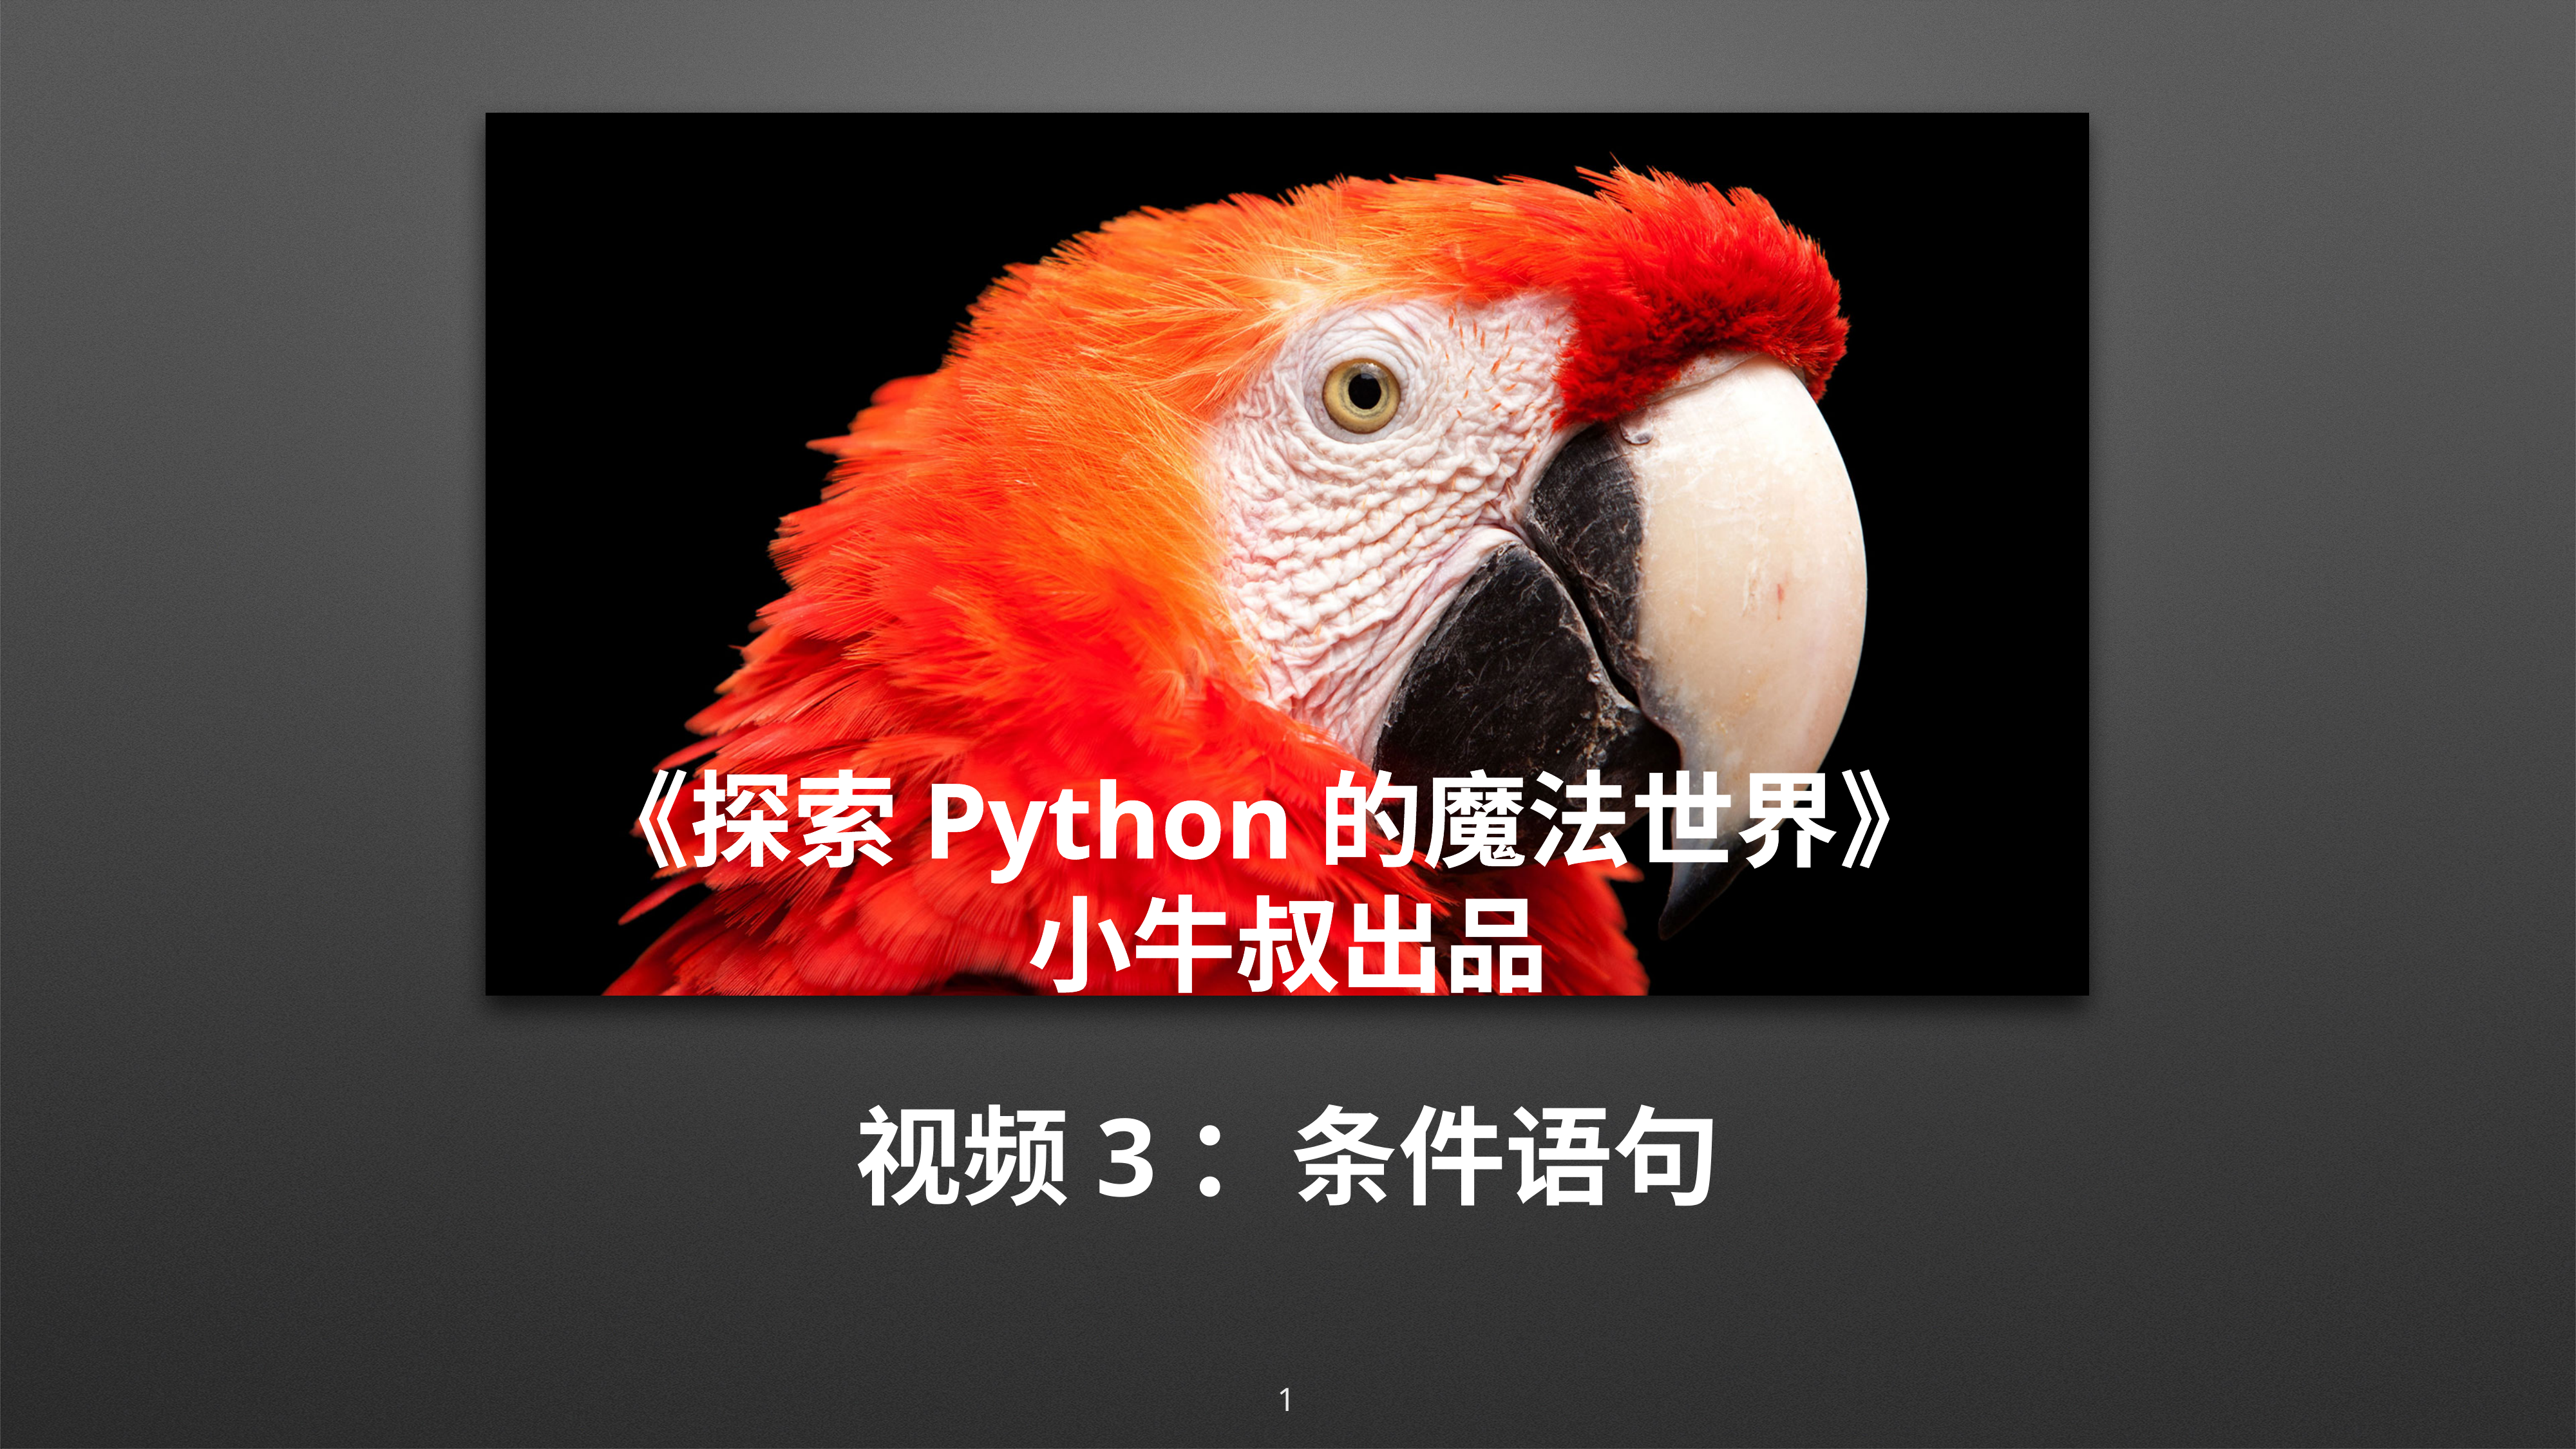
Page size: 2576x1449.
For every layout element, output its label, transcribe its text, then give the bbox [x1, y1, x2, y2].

list 《探索Python的魔法世界》 小牛叔出品 [99, 748, 2477, 1179]
title 视频3：条件语句 [150, 1179, 2426, 1224]
picture [0, 0, 2576, 1449]
slide_number 1 [1271, 1373, 1303, 1423]
